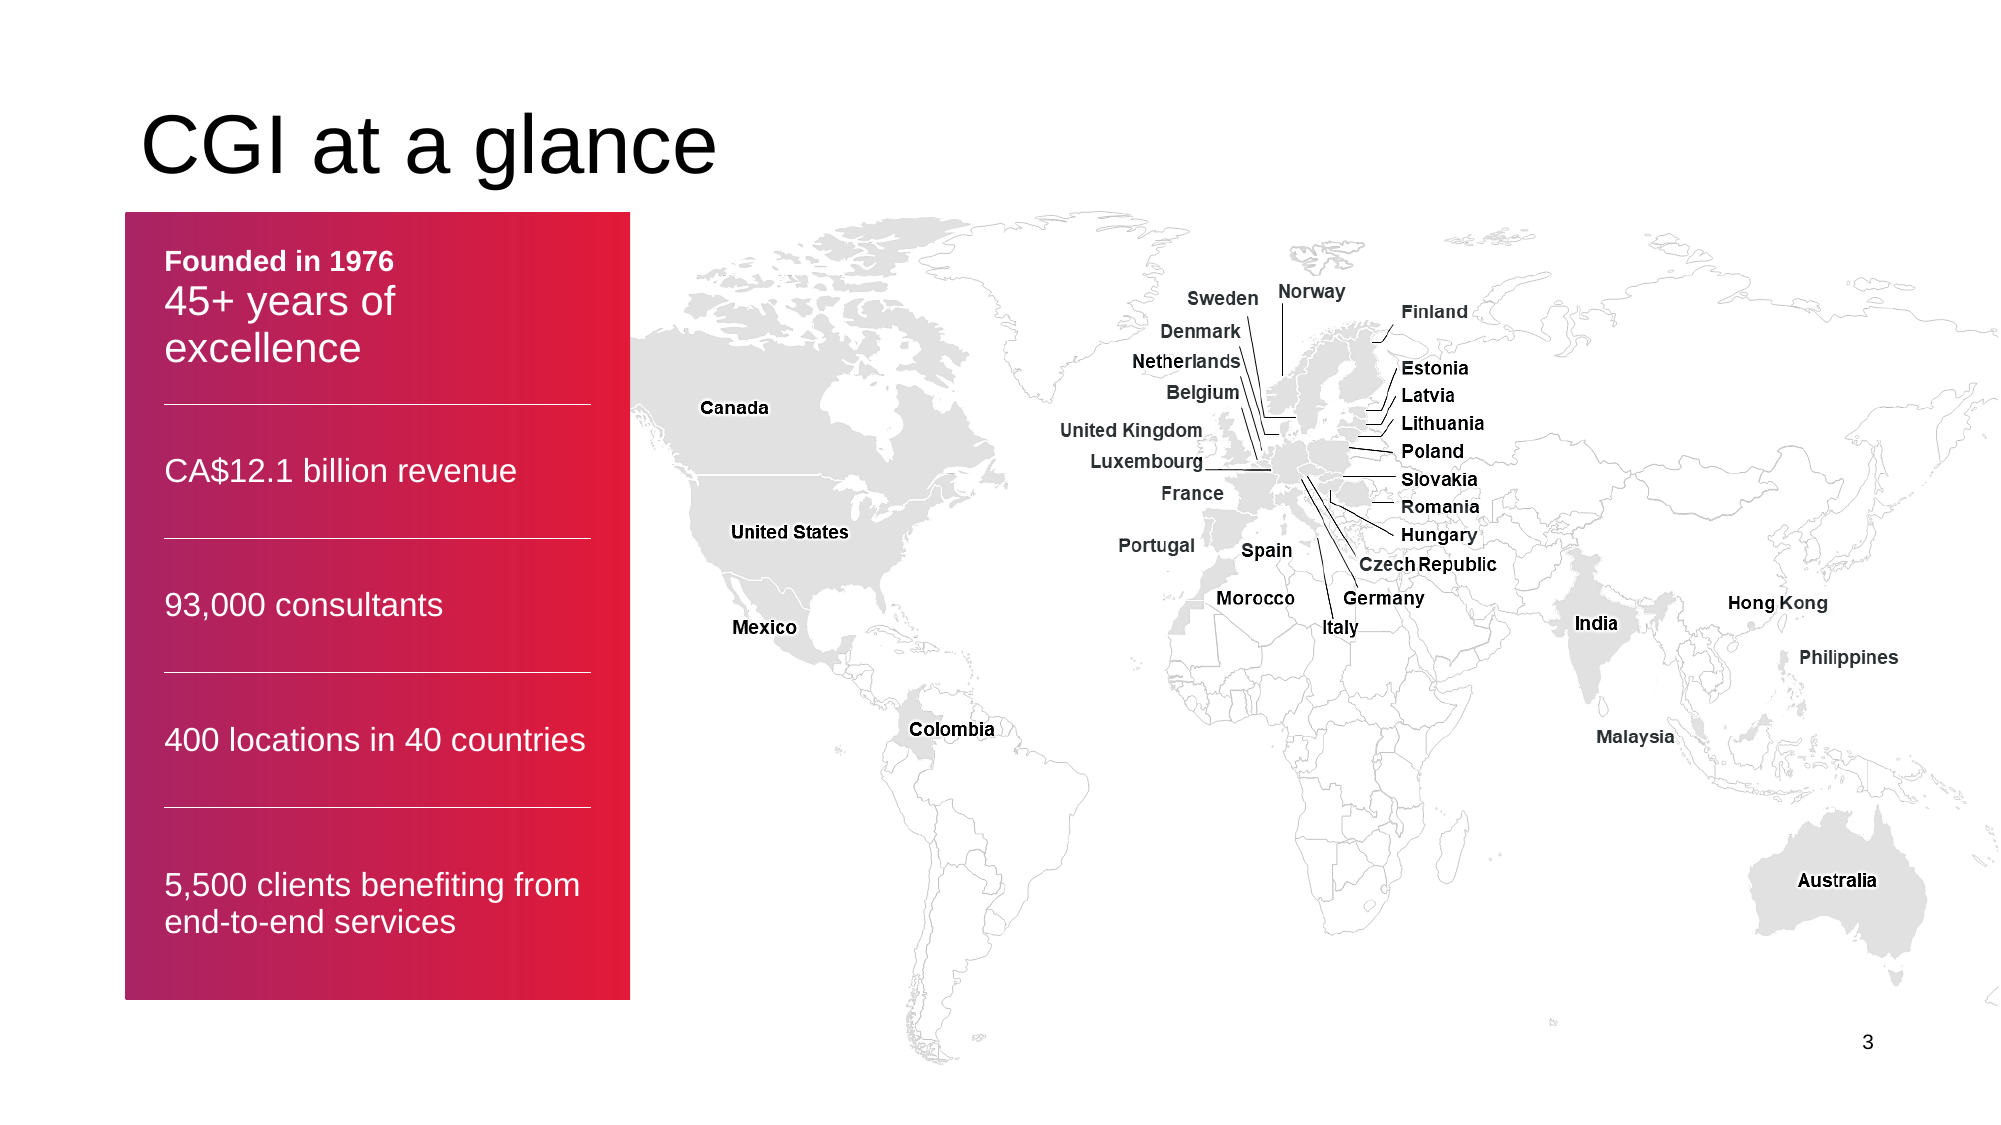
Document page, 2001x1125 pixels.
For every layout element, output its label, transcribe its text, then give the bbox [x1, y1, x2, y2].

table_header Founded in 1976 45+ years of excellence [164, 212, 493, 404]
text_box [125, 212, 493, 1000]
title CGI at a glance [125, 103, 1877, 191]
table_cell 400 locations in 40 countries [164, 673, 493, 807]
picture [493, 210, 1998, 1065]
table_cell 93,000 consultants [164, 539, 493, 672]
table_cell CA$12.1 billion revenue [164, 405, 493, 538]
table_cell 5,500 clients benefiting from end-to-end services [164, 808, 493, 999]
